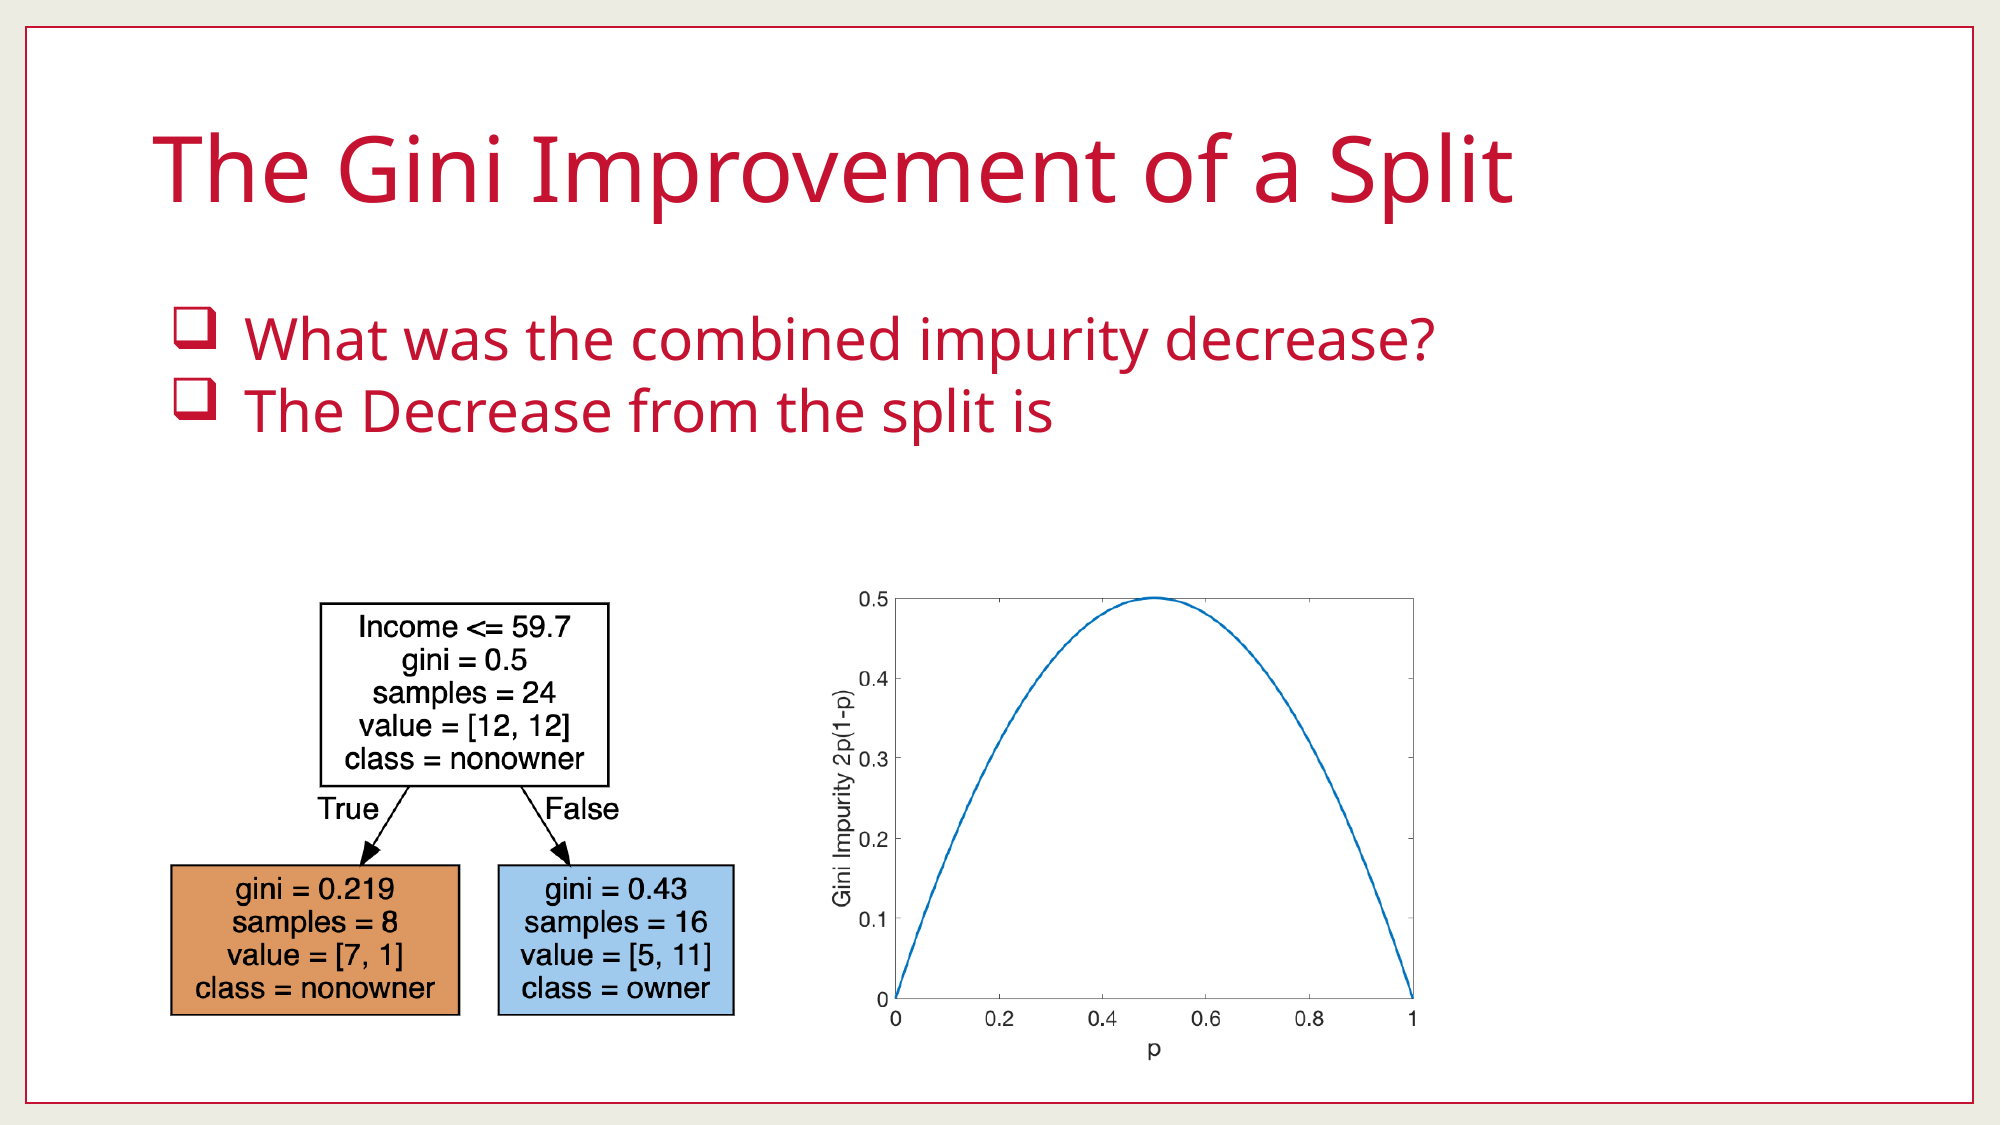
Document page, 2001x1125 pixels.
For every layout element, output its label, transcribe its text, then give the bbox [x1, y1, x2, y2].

picture [153, 592, 747, 1030]
picture [817, 573, 1446, 1066]
title The Gini Improvement of a Split [137, 59, 1945, 278]
